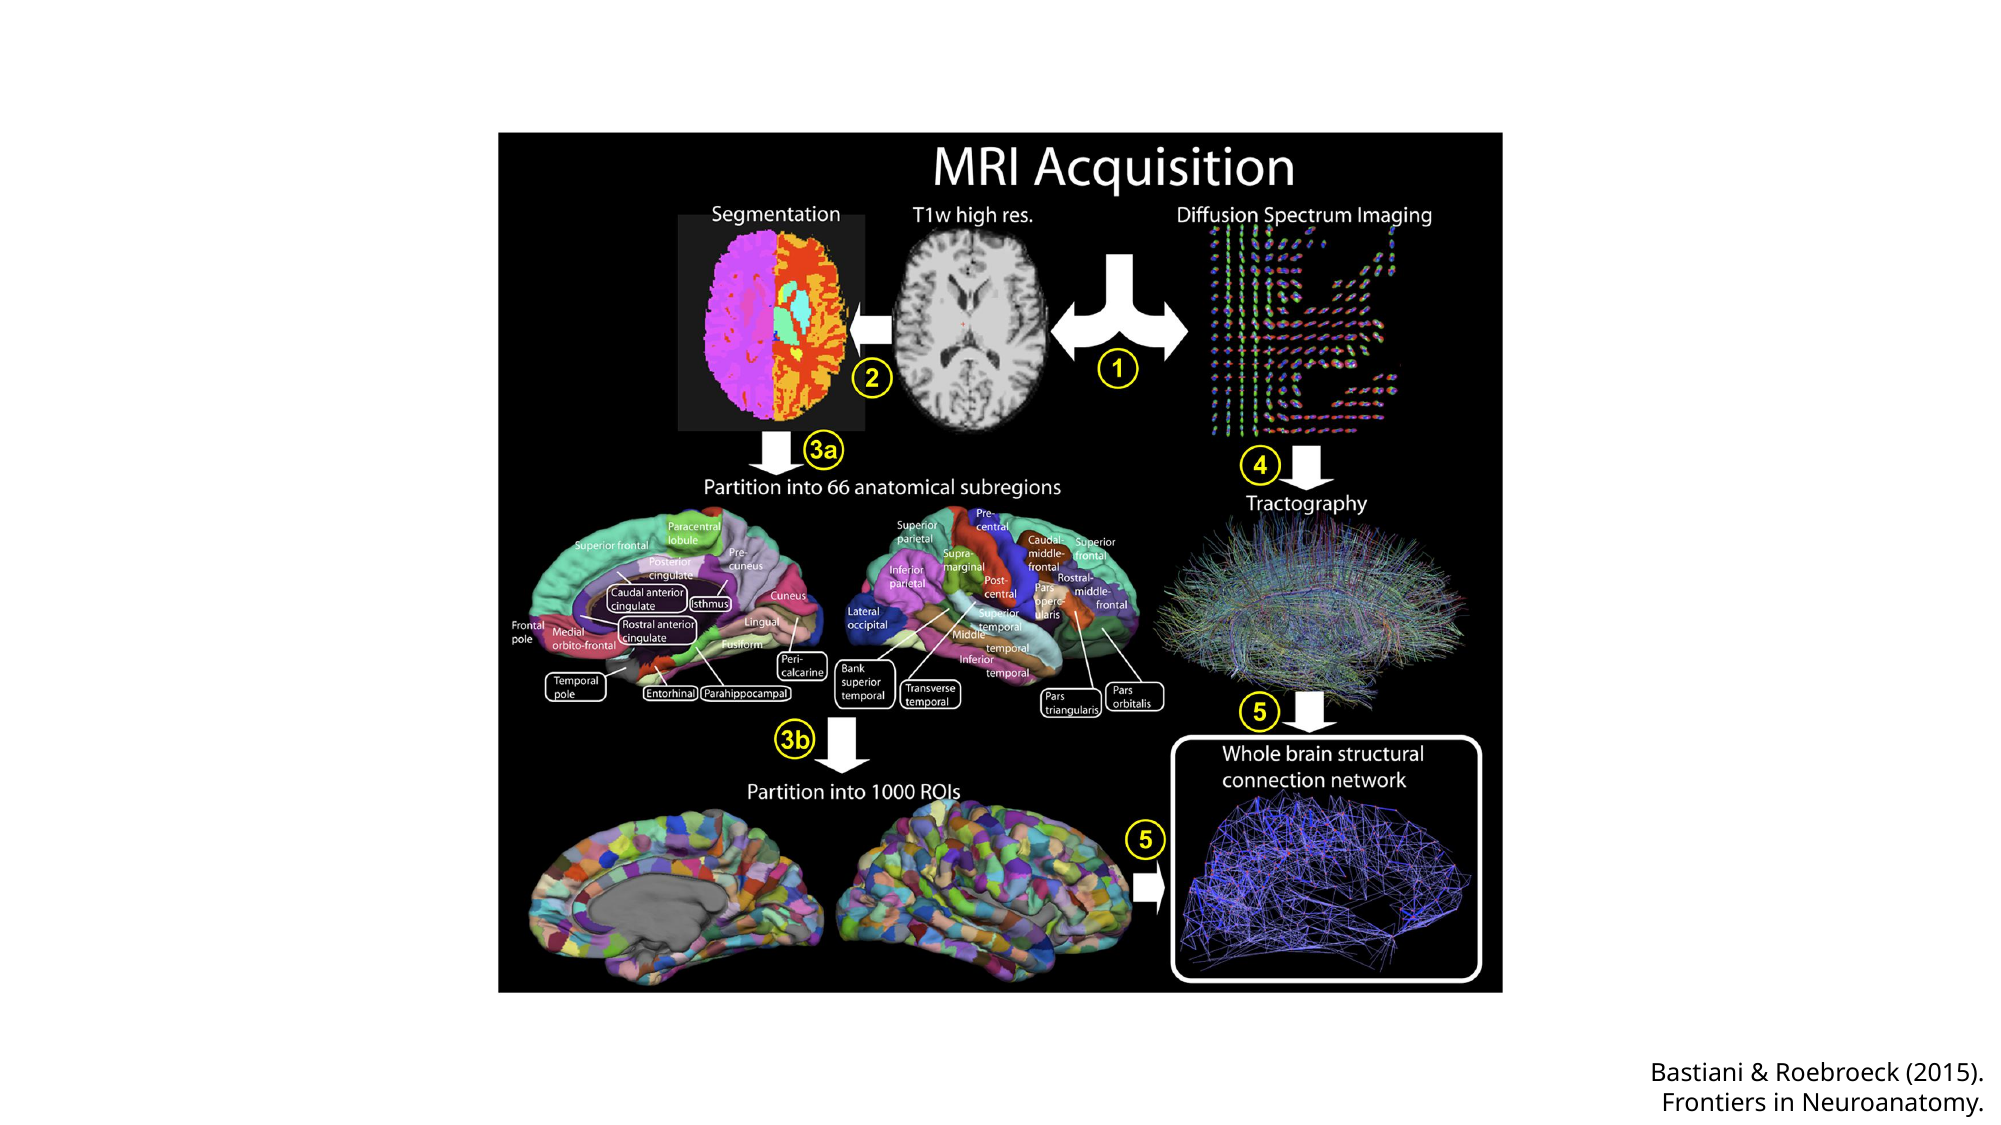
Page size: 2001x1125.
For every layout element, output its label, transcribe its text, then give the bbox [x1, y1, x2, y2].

picture [496, 130, 1503, 995]
text_box Bastiani & Roebroeck (2015). Frontiers in Neuroanatomy. [1604, 1049, 2000, 1124]
